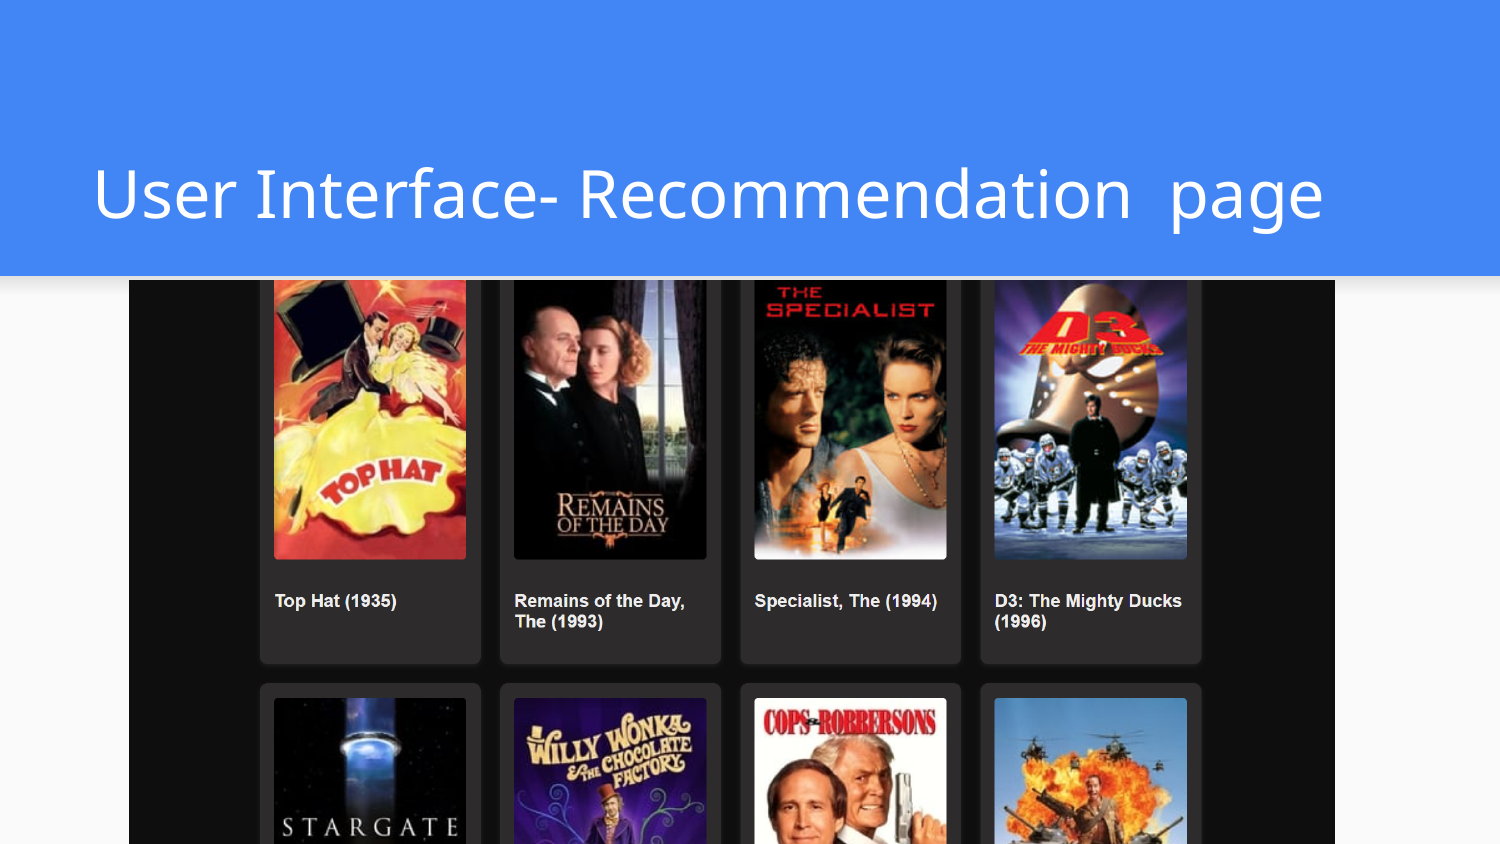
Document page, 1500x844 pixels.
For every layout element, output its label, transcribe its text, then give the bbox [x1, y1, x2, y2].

title User Interface- Recommendation page [77, 121, 1427, 248]
picture [129, 280, 1336, 844]
